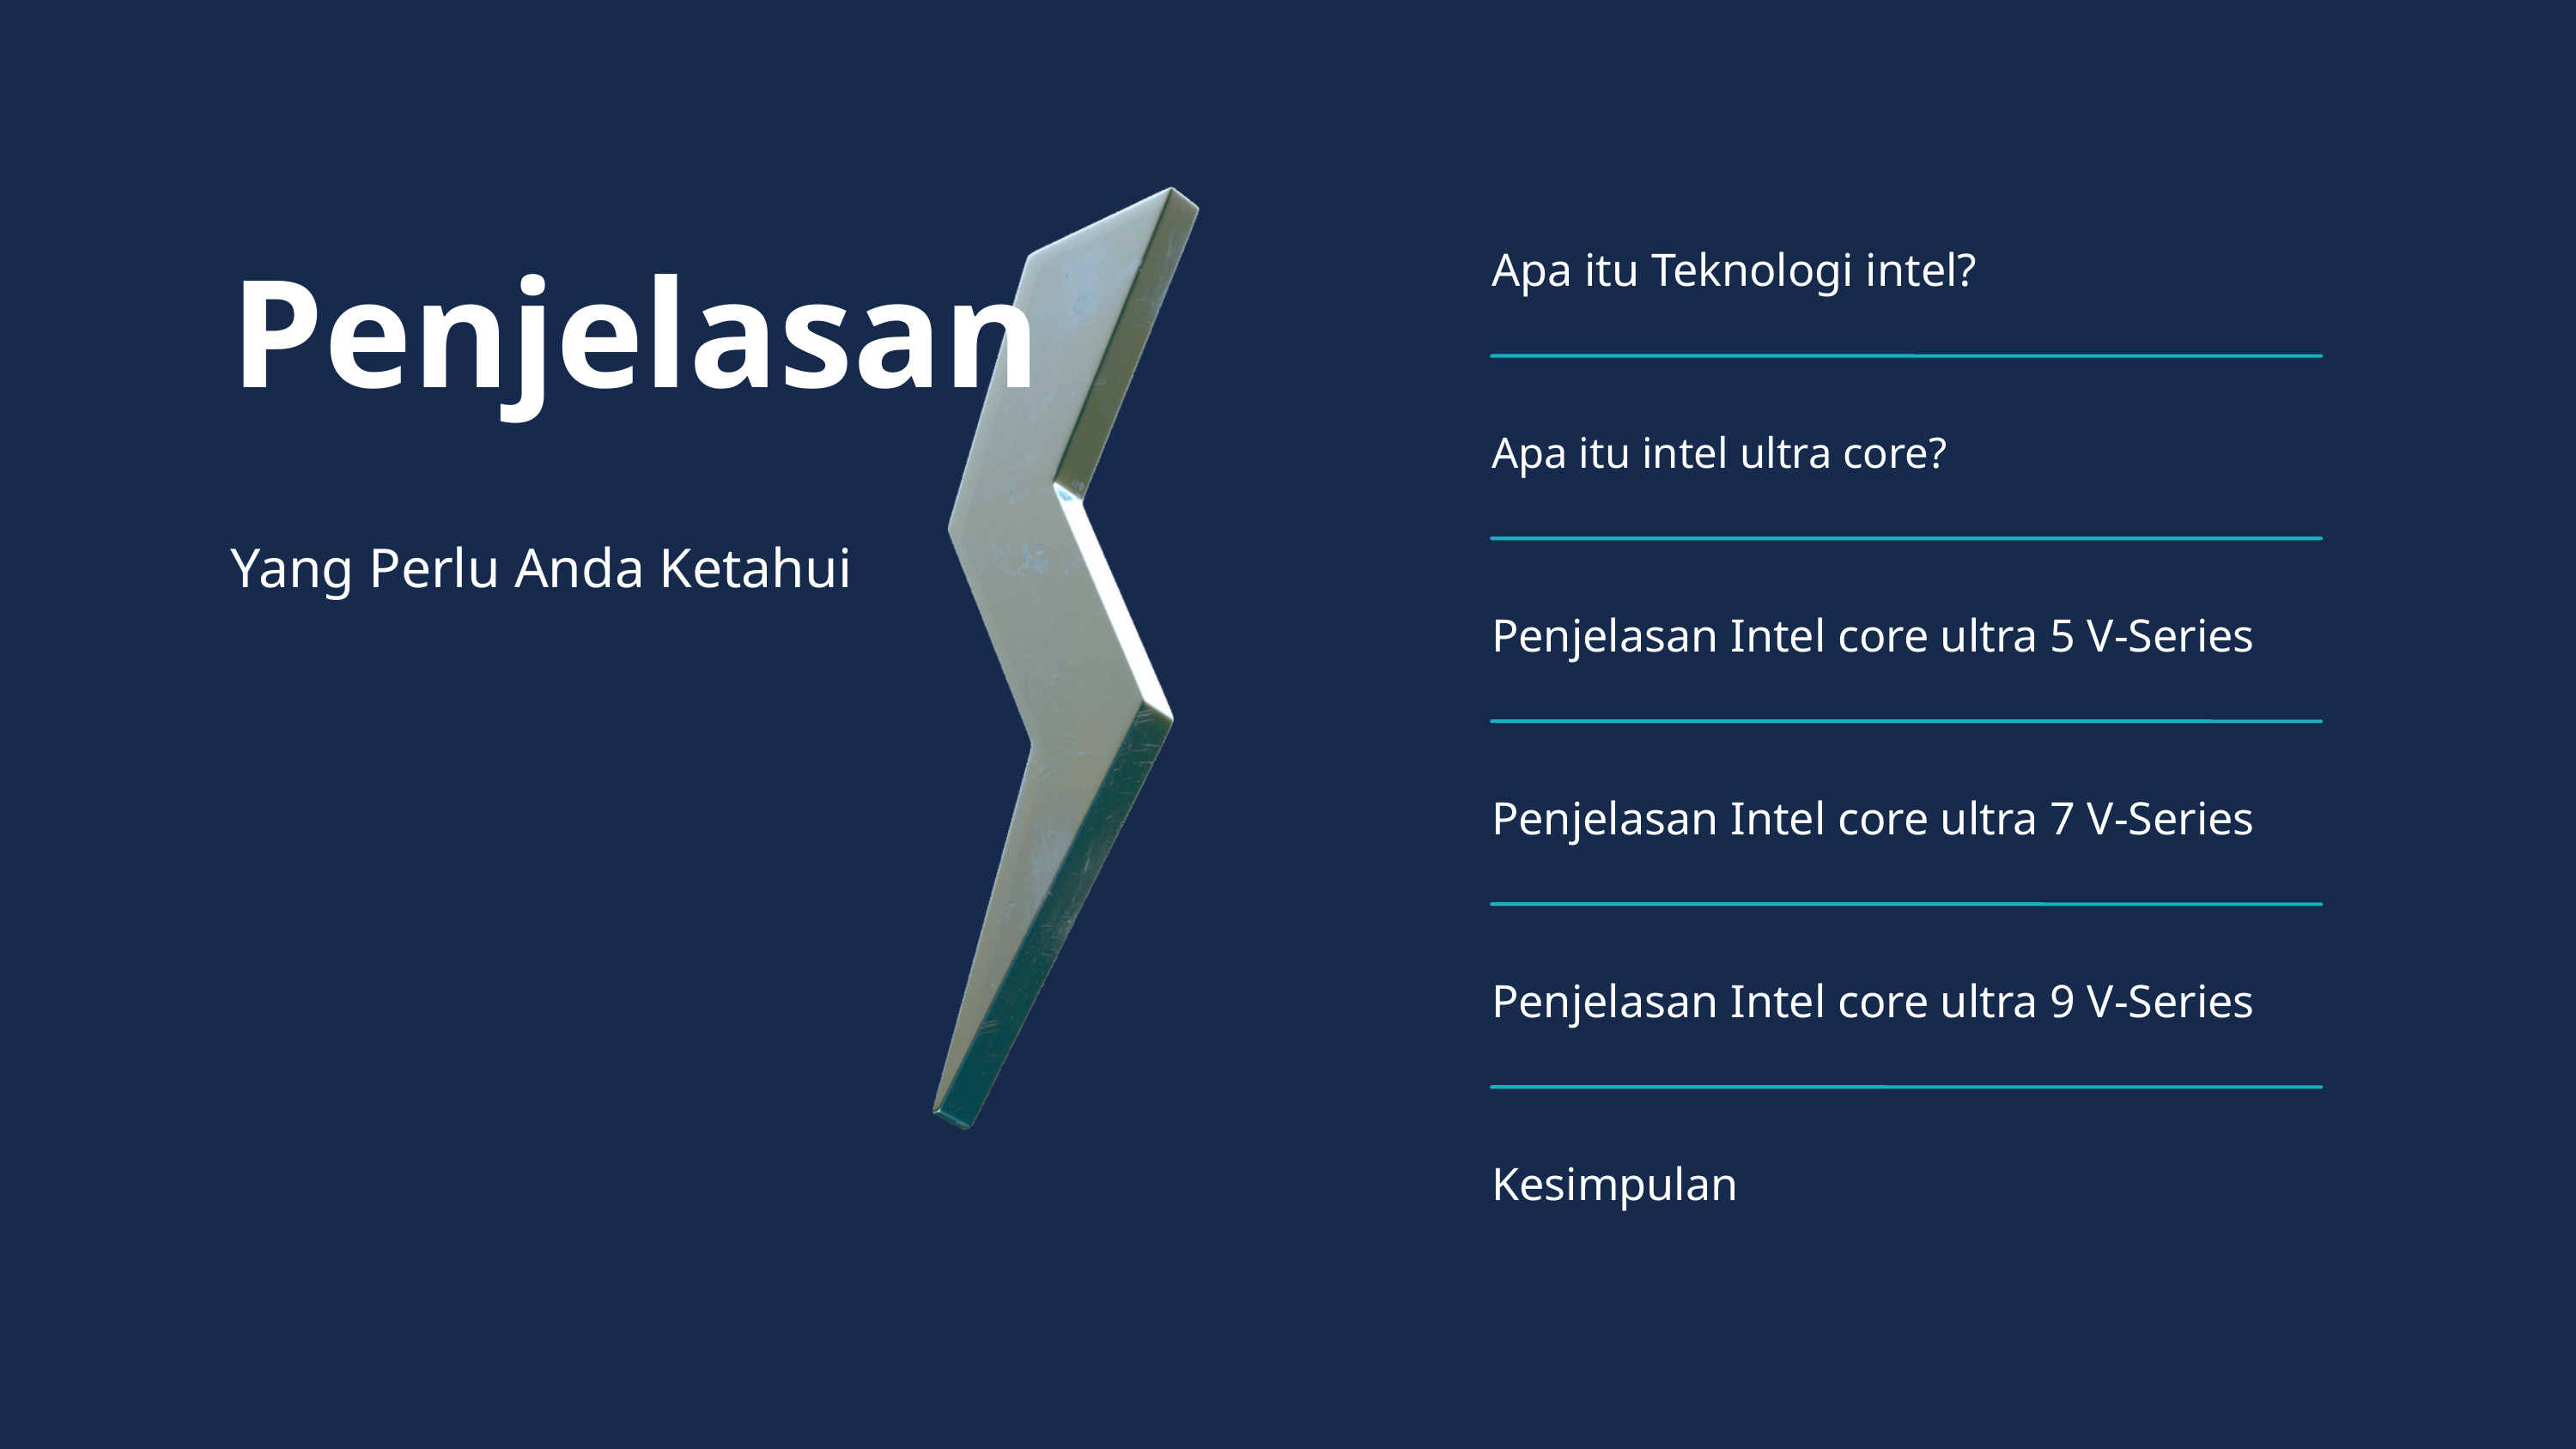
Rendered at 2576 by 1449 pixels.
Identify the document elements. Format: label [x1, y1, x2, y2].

text_box [931, 186, 1200, 1131]
text_box [1492, 238, 2322, 1205]
text_box [230, 238, 1087, 600]
